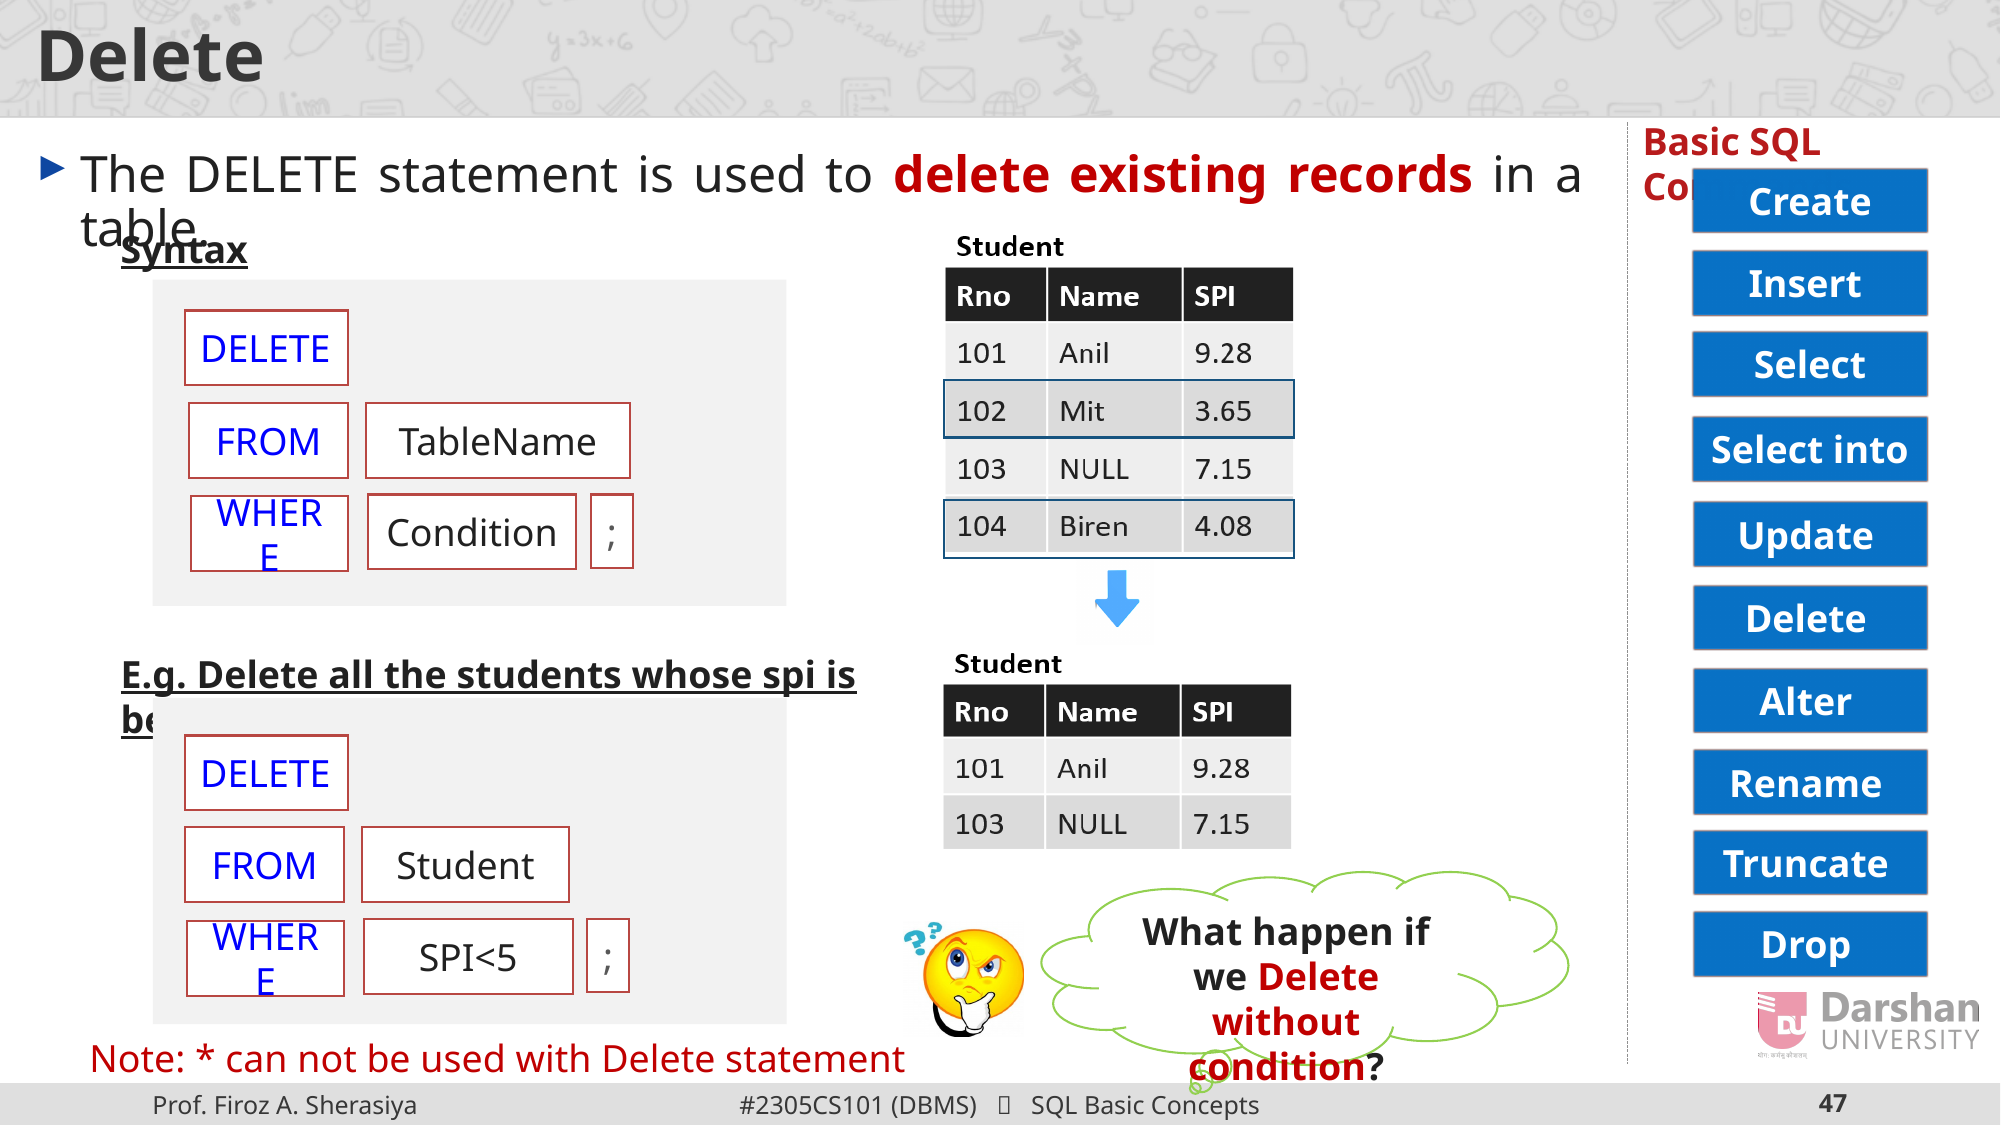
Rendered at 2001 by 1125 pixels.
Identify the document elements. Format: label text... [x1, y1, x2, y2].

text_box Syntax [105, 218, 276, 279]
text_box WHERE [190, 495, 349, 572]
text_box FROM [188, 402, 349, 479]
text_box Truncate [1695, 832, 1926, 893]
text_box DELETE [184, 734, 349, 811]
text_box E.g. Delete all the students whose spi is below 5 [105, 643, 887, 749]
text_box [152, 697, 788, 1025]
text_box Update [1695, 503, 1926, 565]
title Delete [0, 0, 2000, 117]
text_box Student [361, 826, 570, 903]
text_box What happen if we Delete without condition? [1040, 870, 1570, 1095]
text_box Condition [367, 493, 577, 570]
text_box SPI<5 [363, 918, 574, 995]
text_box ; [586, 918, 630, 993]
text_box Note: * can not be used with Delete statement [21, 1036, 975, 1078]
text_box Insert [1694, 252, 1926, 314]
list The DELETE statement is used to delete existing records in a table. [21, 141, 1599, 1059]
text_box Basic SQL Commands [1758, 992, 1979, 1059]
text_box DELETE [184, 309, 349, 386]
text_box Drop [1695, 913, 1926, 975]
text_box Create [1693, 169, 1927, 231]
text_box Delete [1695, 587, 1926, 648]
text_box TableName [365, 402, 631, 479]
text_box Select into [1694, 418, 1926, 480]
text_box FROM [184, 826, 345, 903]
picture [941, 215, 1298, 860]
text_box WHERE [186, 920, 345, 997]
text_box Basic SQL Commands [1627, 111, 2000, 216]
text_box Alter [1695, 670, 1926, 731]
text_box Rename [1695, 751, 1926, 813]
picture [903, 921, 1024, 1038]
text_box [152, 279, 787, 607]
text_box Select [1694, 333, 1926, 395]
text_box ; [590, 493, 634, 569]
